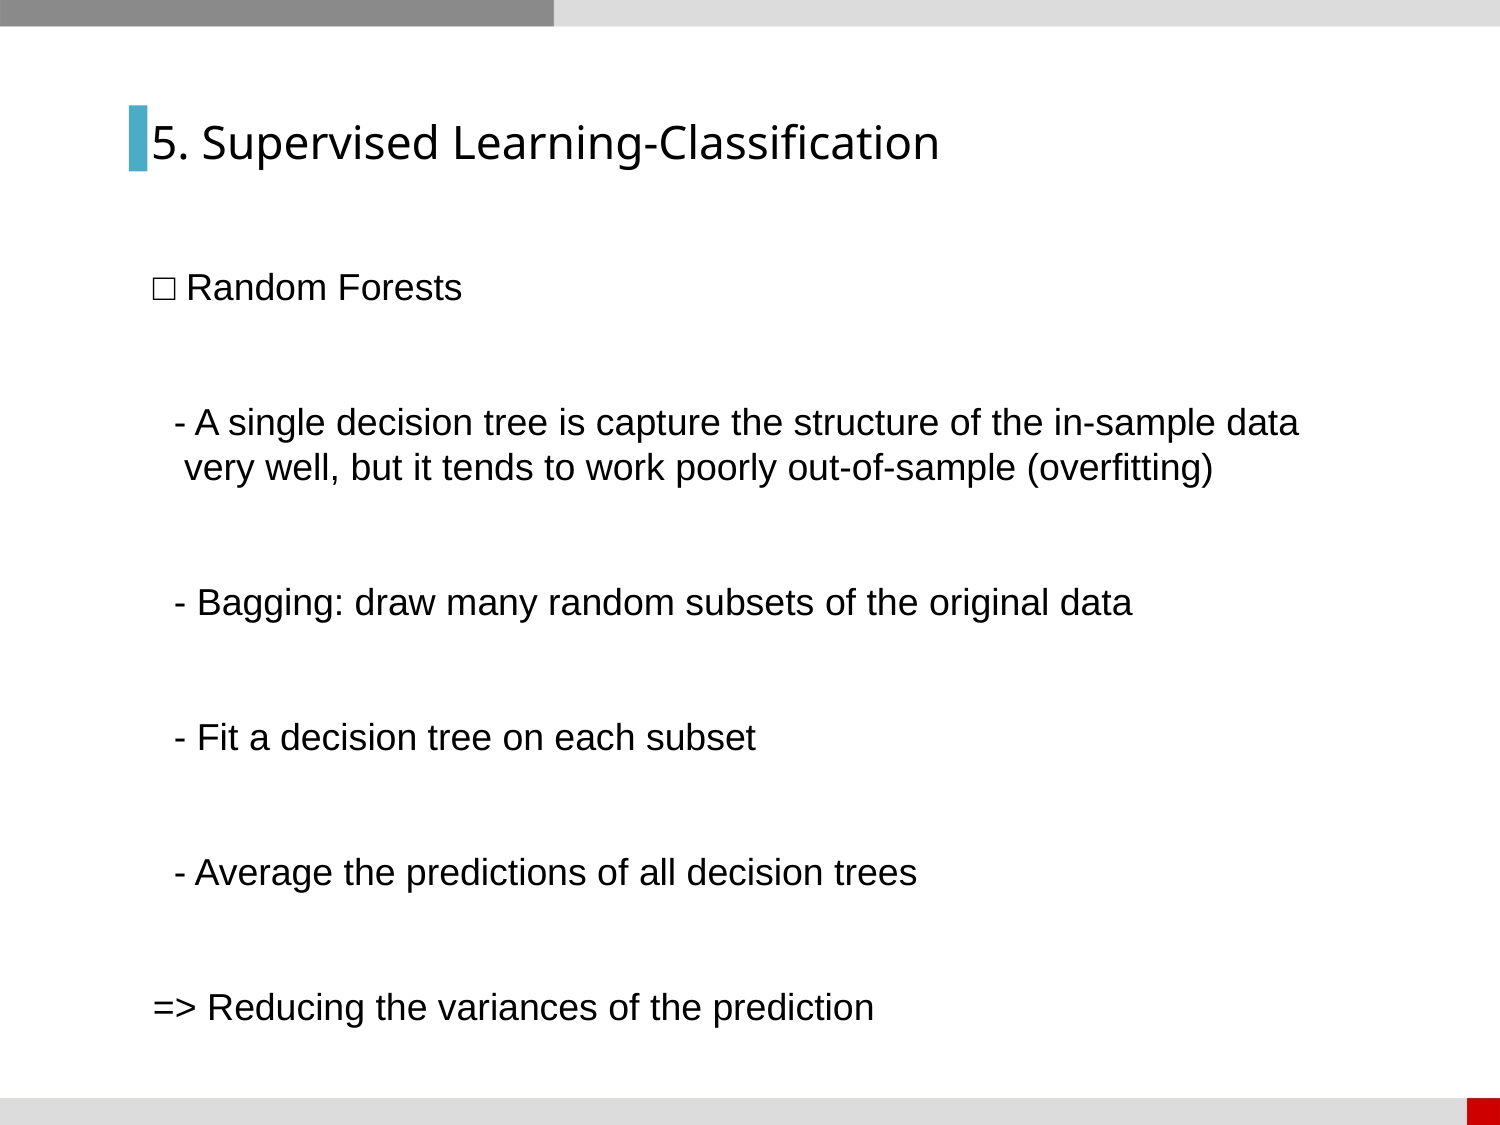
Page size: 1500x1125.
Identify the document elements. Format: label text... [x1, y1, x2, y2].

text_box 5. Supervised Learning-Classification [112, 105, 1463, 176]
picture [0, 0, 1500, 1125]
text_box □ Random Forests - A single decision tree is capture the structure of the in-sample data very well, but it tends to work poorly out-of-sample (overfitting) - Bagging: draw many random subsets of the original data - Fit a decision tree on each subset - Average the predictions of all decision trees => Reducing the variances of the prediction [138, 256, 1500, 1036]
